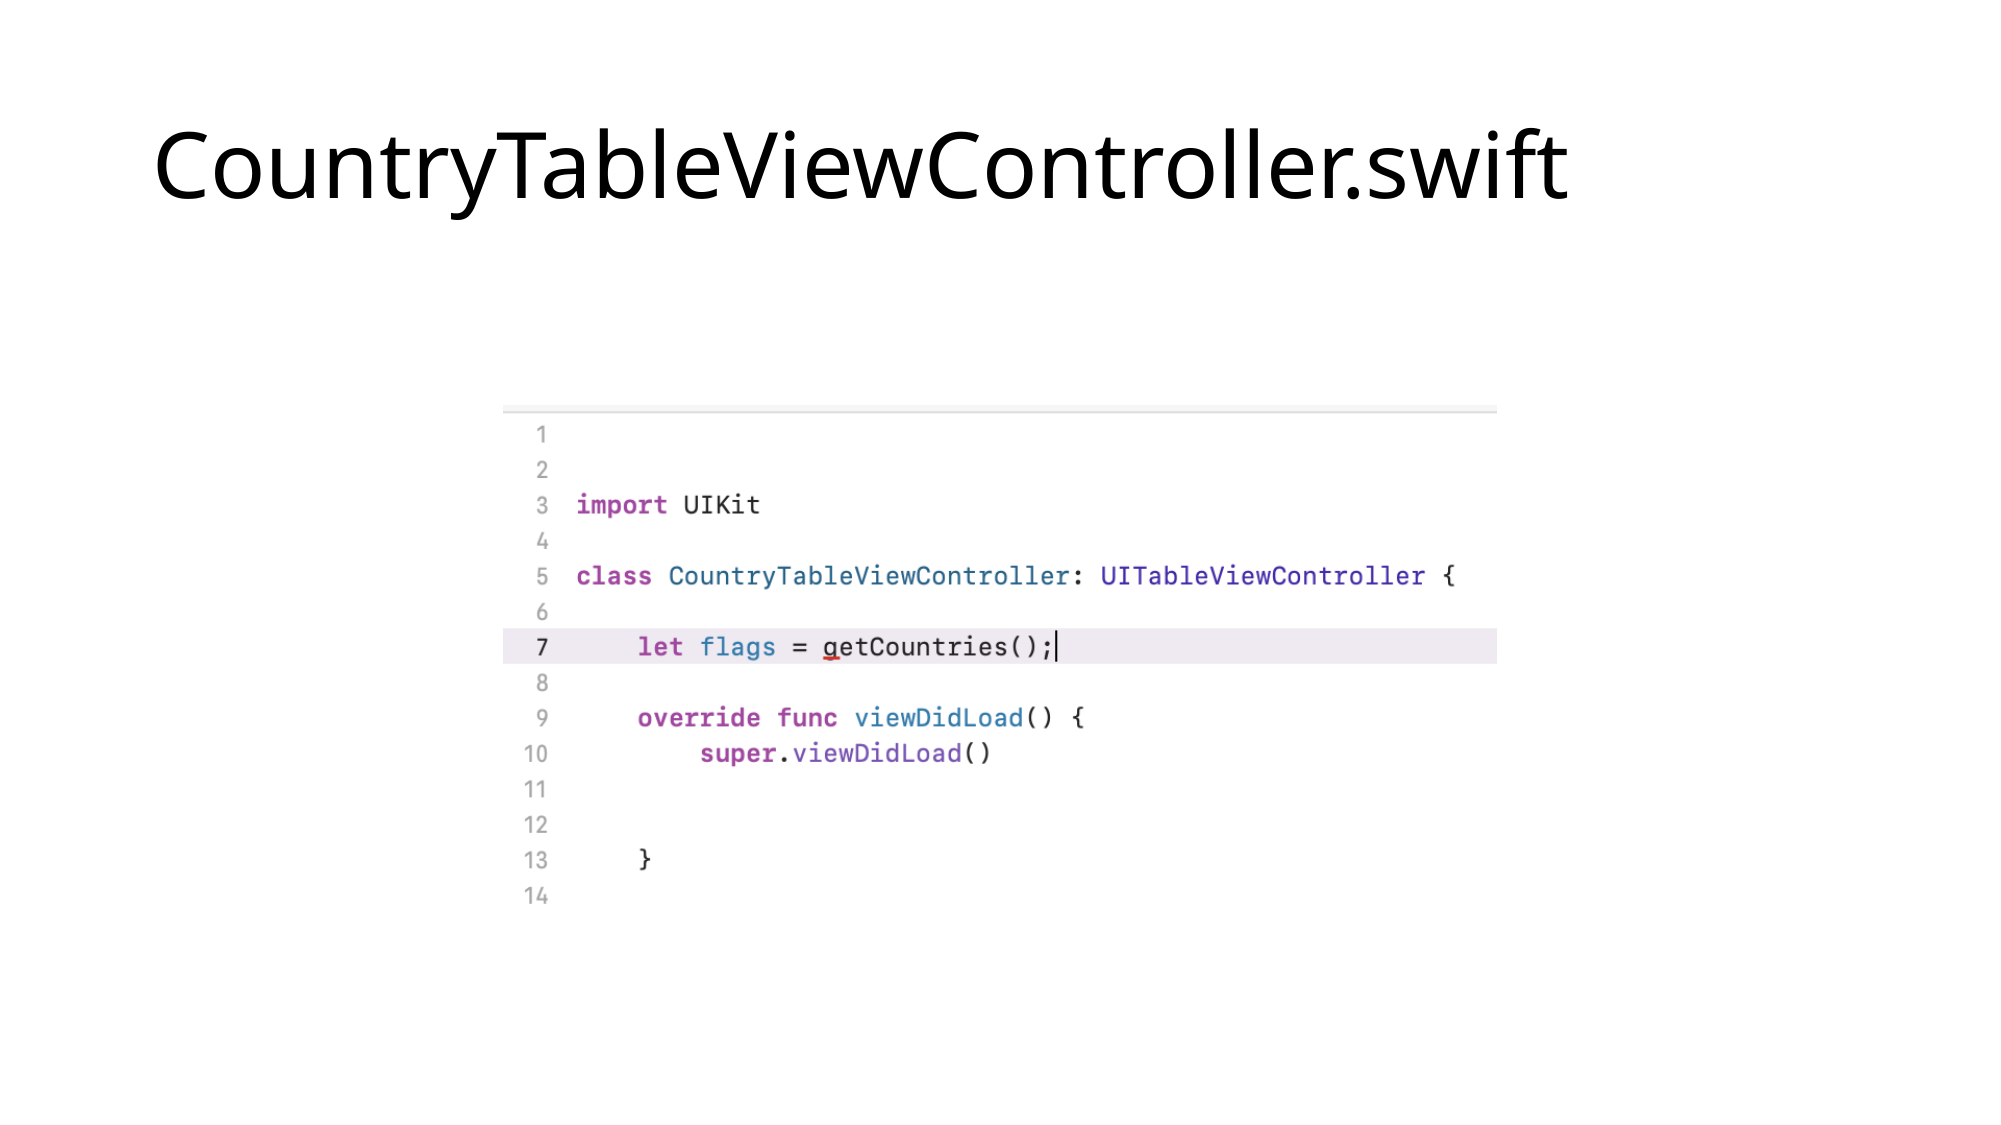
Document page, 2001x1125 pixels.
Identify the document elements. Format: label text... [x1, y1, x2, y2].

title CountryTableViewController.swift [137, 59, 1863, 278]
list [503, 405, 1497, 908]
